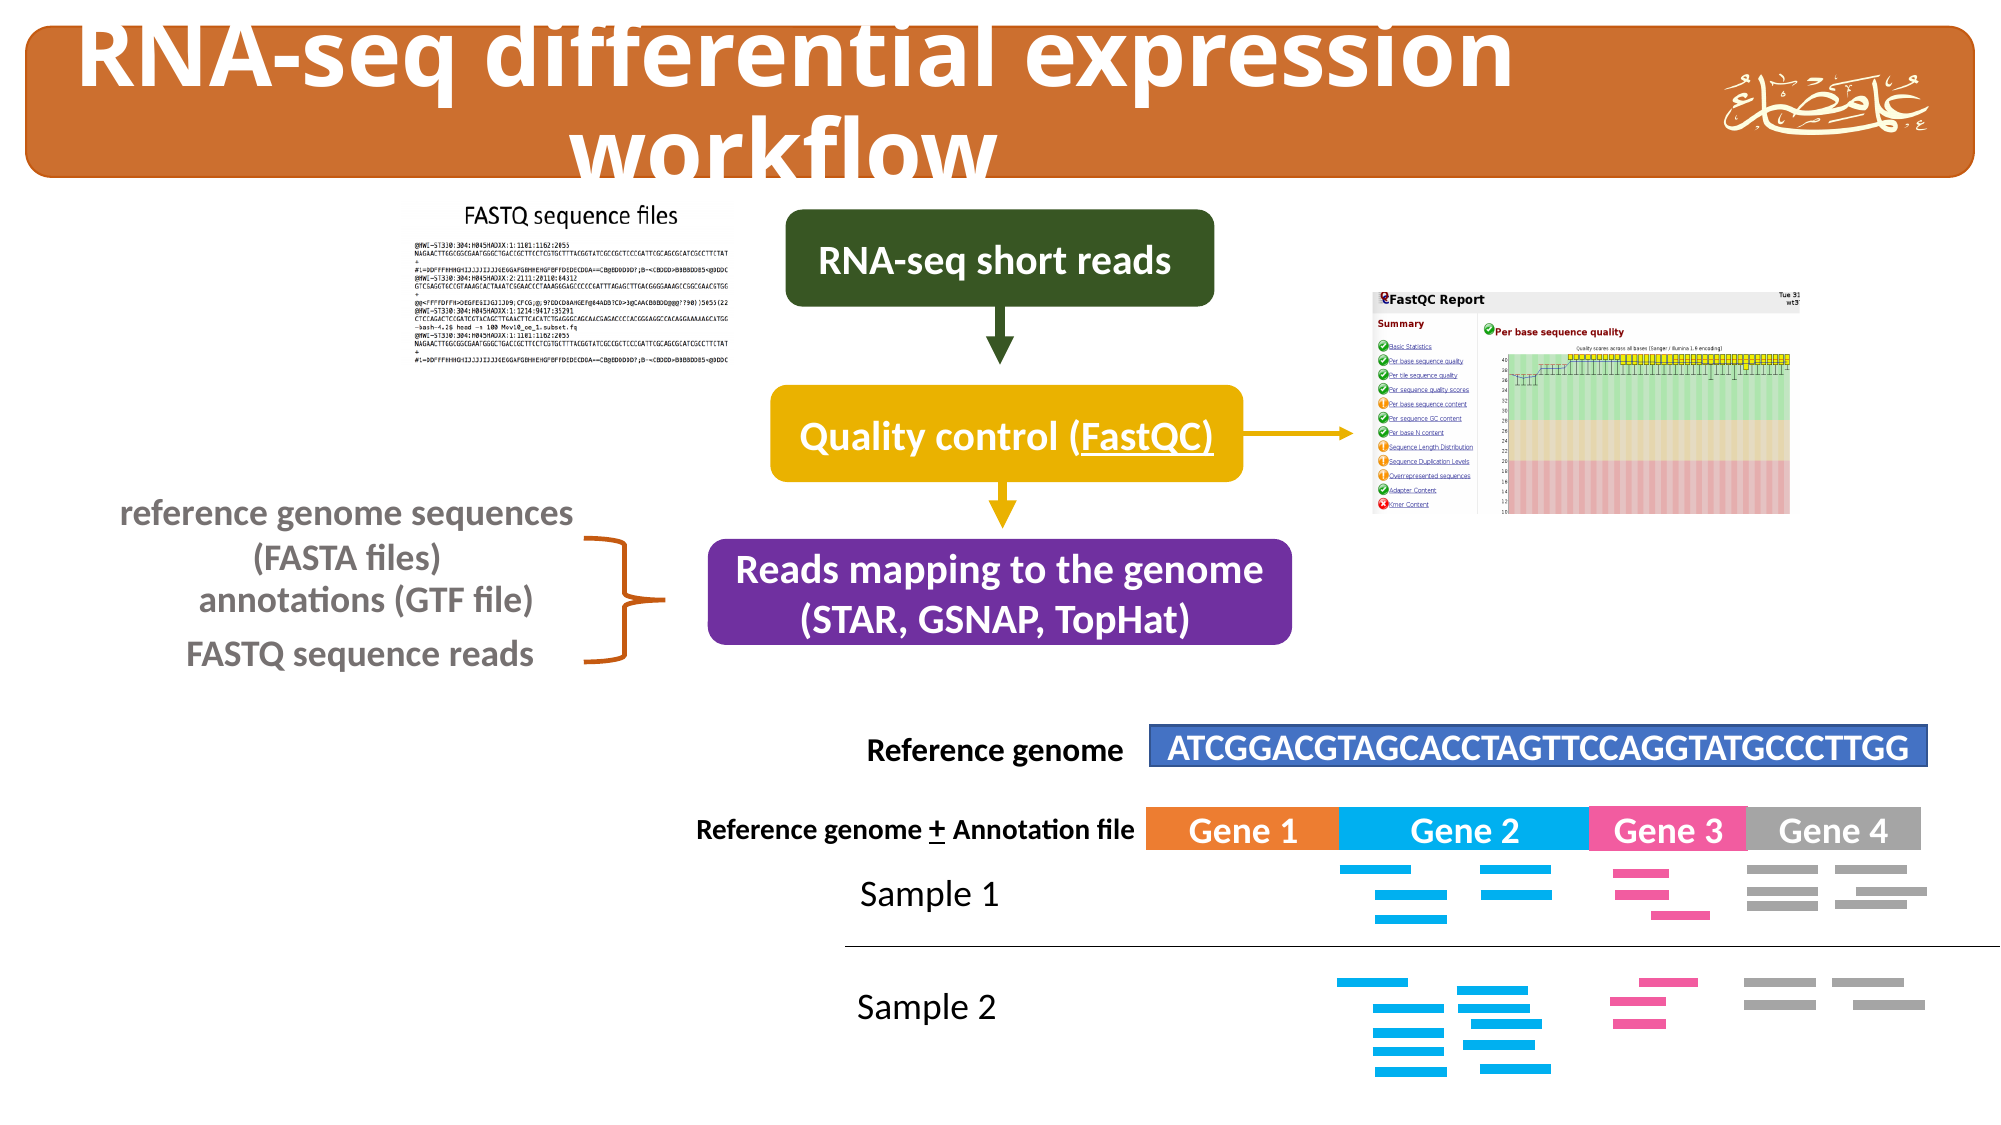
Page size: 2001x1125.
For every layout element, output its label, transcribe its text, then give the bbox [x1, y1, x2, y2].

picture [1372, 292, 1800, 514]
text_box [786, 210, 1214, 365]
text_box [842, 974, 1925, 1073]
text_box Reads mapping to the genome (STAR, GSNAP, TopHat) [707, 538, 1293, 645]
text_box Reference genome + Annotation file [665, 799, 1173, 894]
picture [401, 197, 734, 365]
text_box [845, 861, 1928, 923]
text_box [1710, 25, 1975, 178]
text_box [1146, 807, 1921, 851]
title RNA-seq differential expression workflow [0, 0, 1710, 216]
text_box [83, 480, 666, 683]
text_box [852, 720, 1928, 777]
picture [1716, 70, 1934, 137]
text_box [771, 385, 1243, 529]
